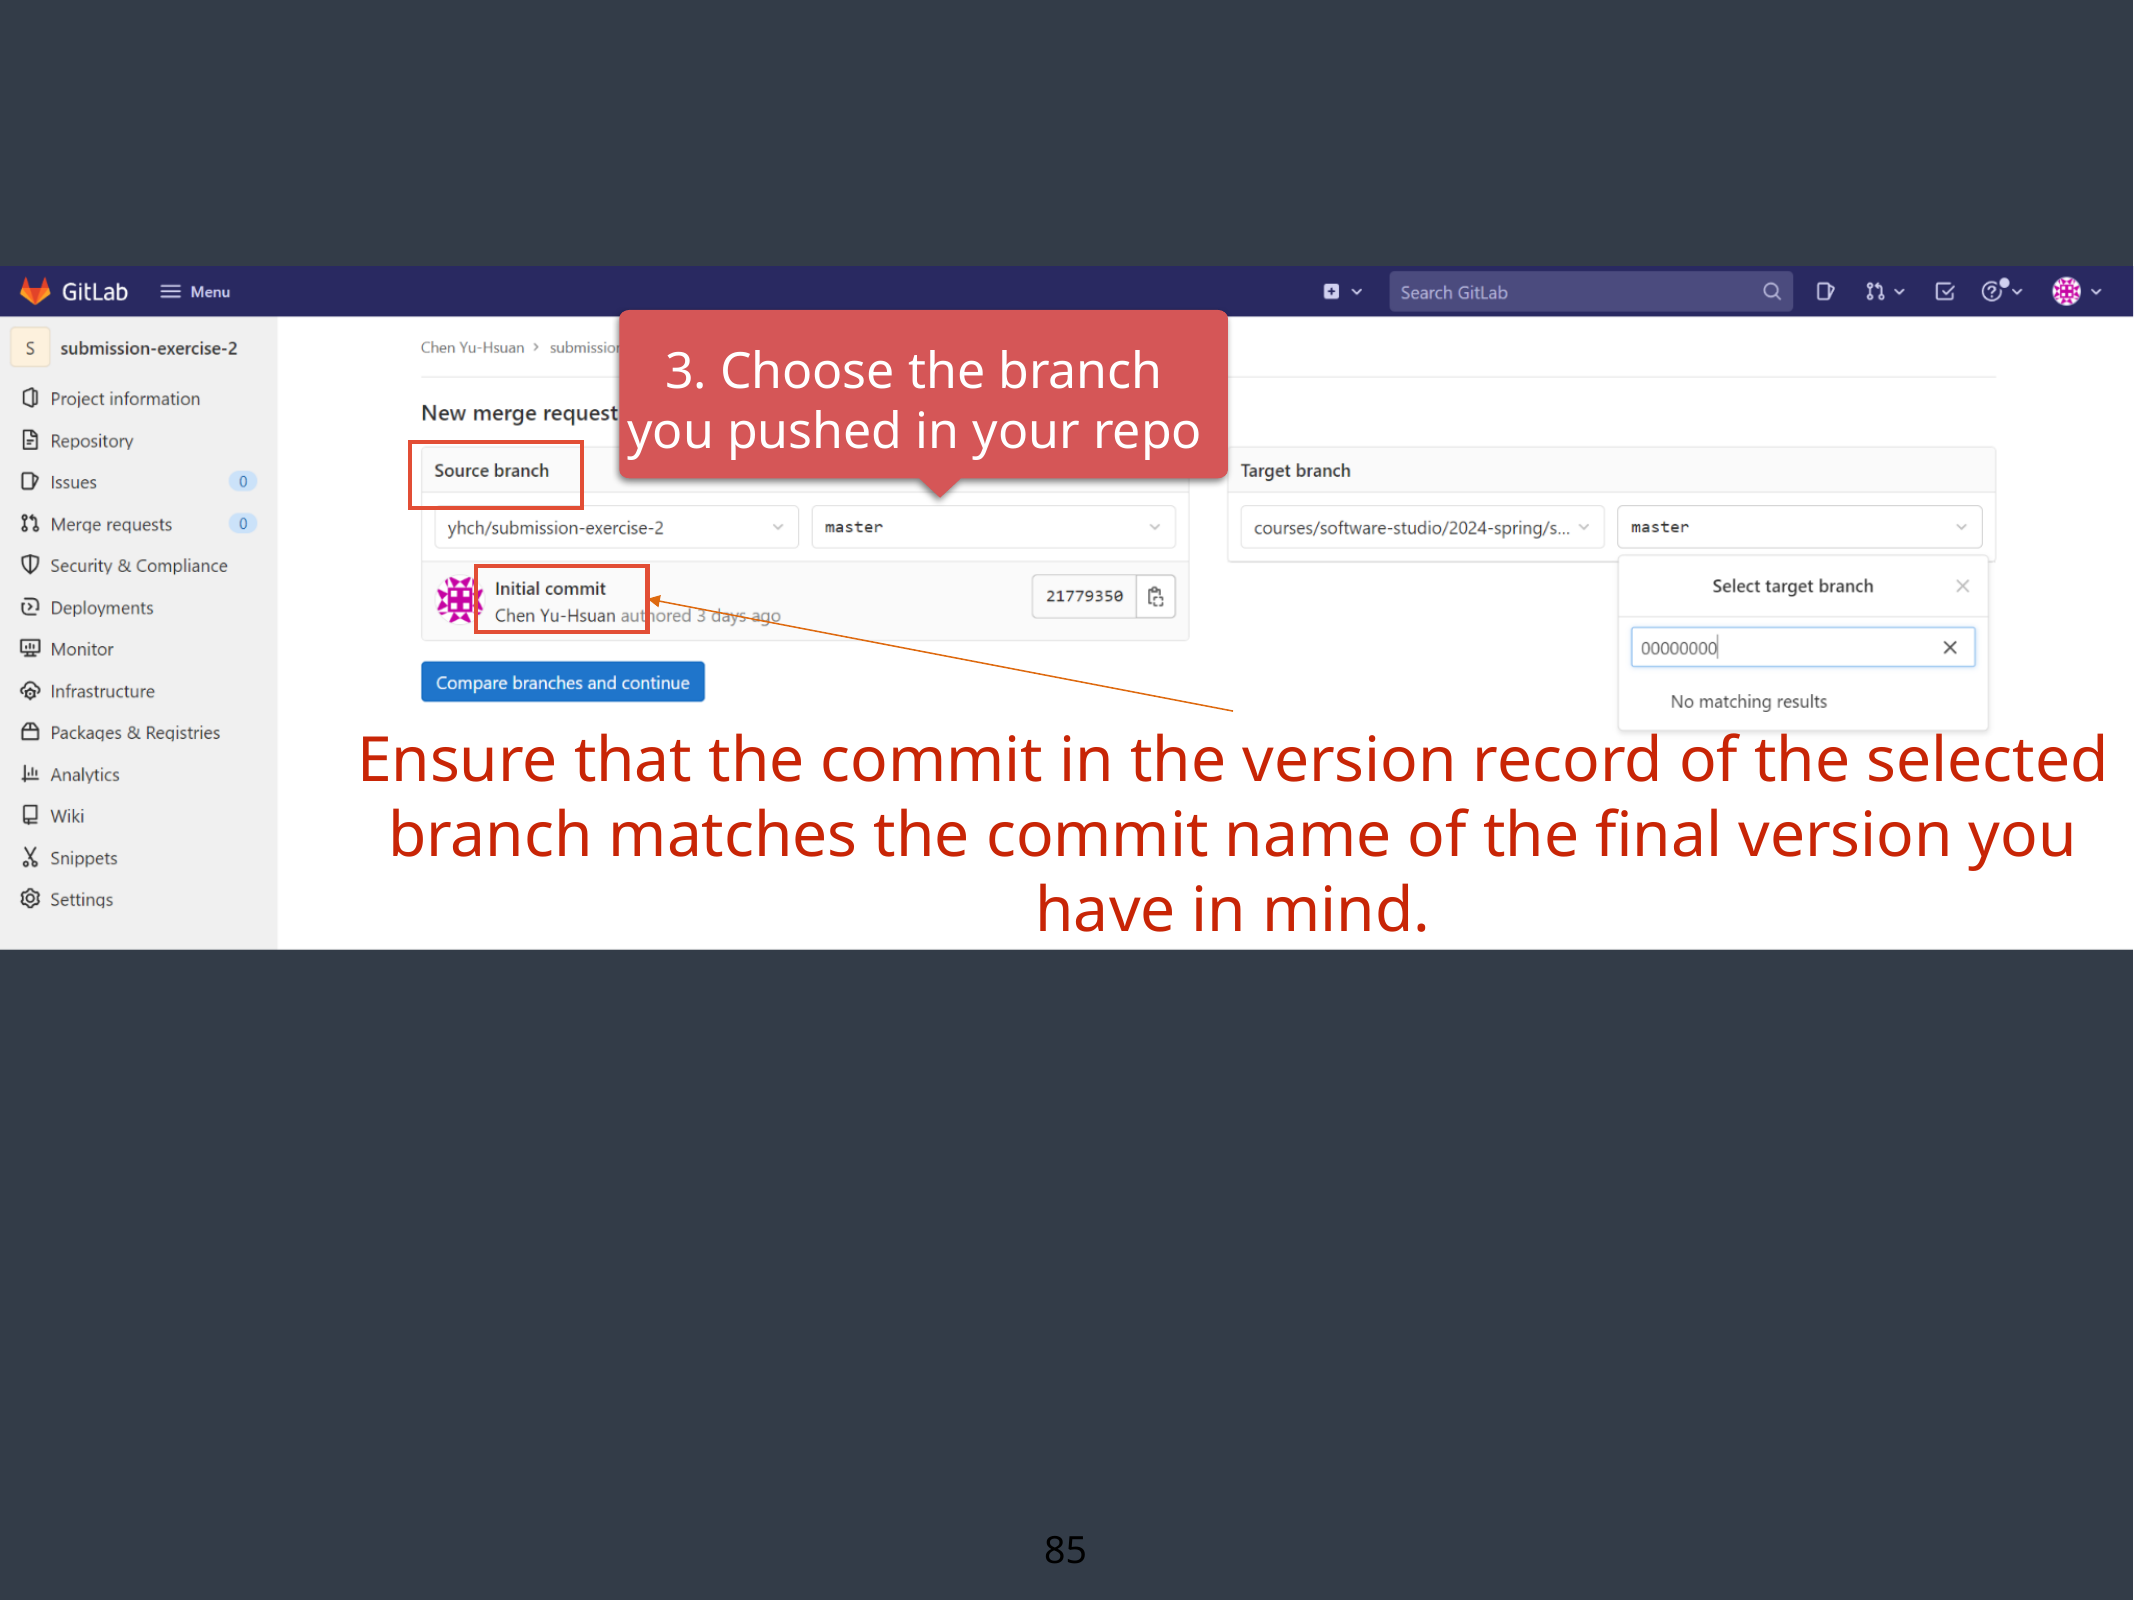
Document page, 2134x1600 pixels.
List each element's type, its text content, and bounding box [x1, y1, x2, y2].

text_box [647, 598, 1234, 712]
picture [0, 266, 2134, 950]
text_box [618, 309, 1229, 498]
slide_number ‹#› [1035, 1517, 1096, 1600]
